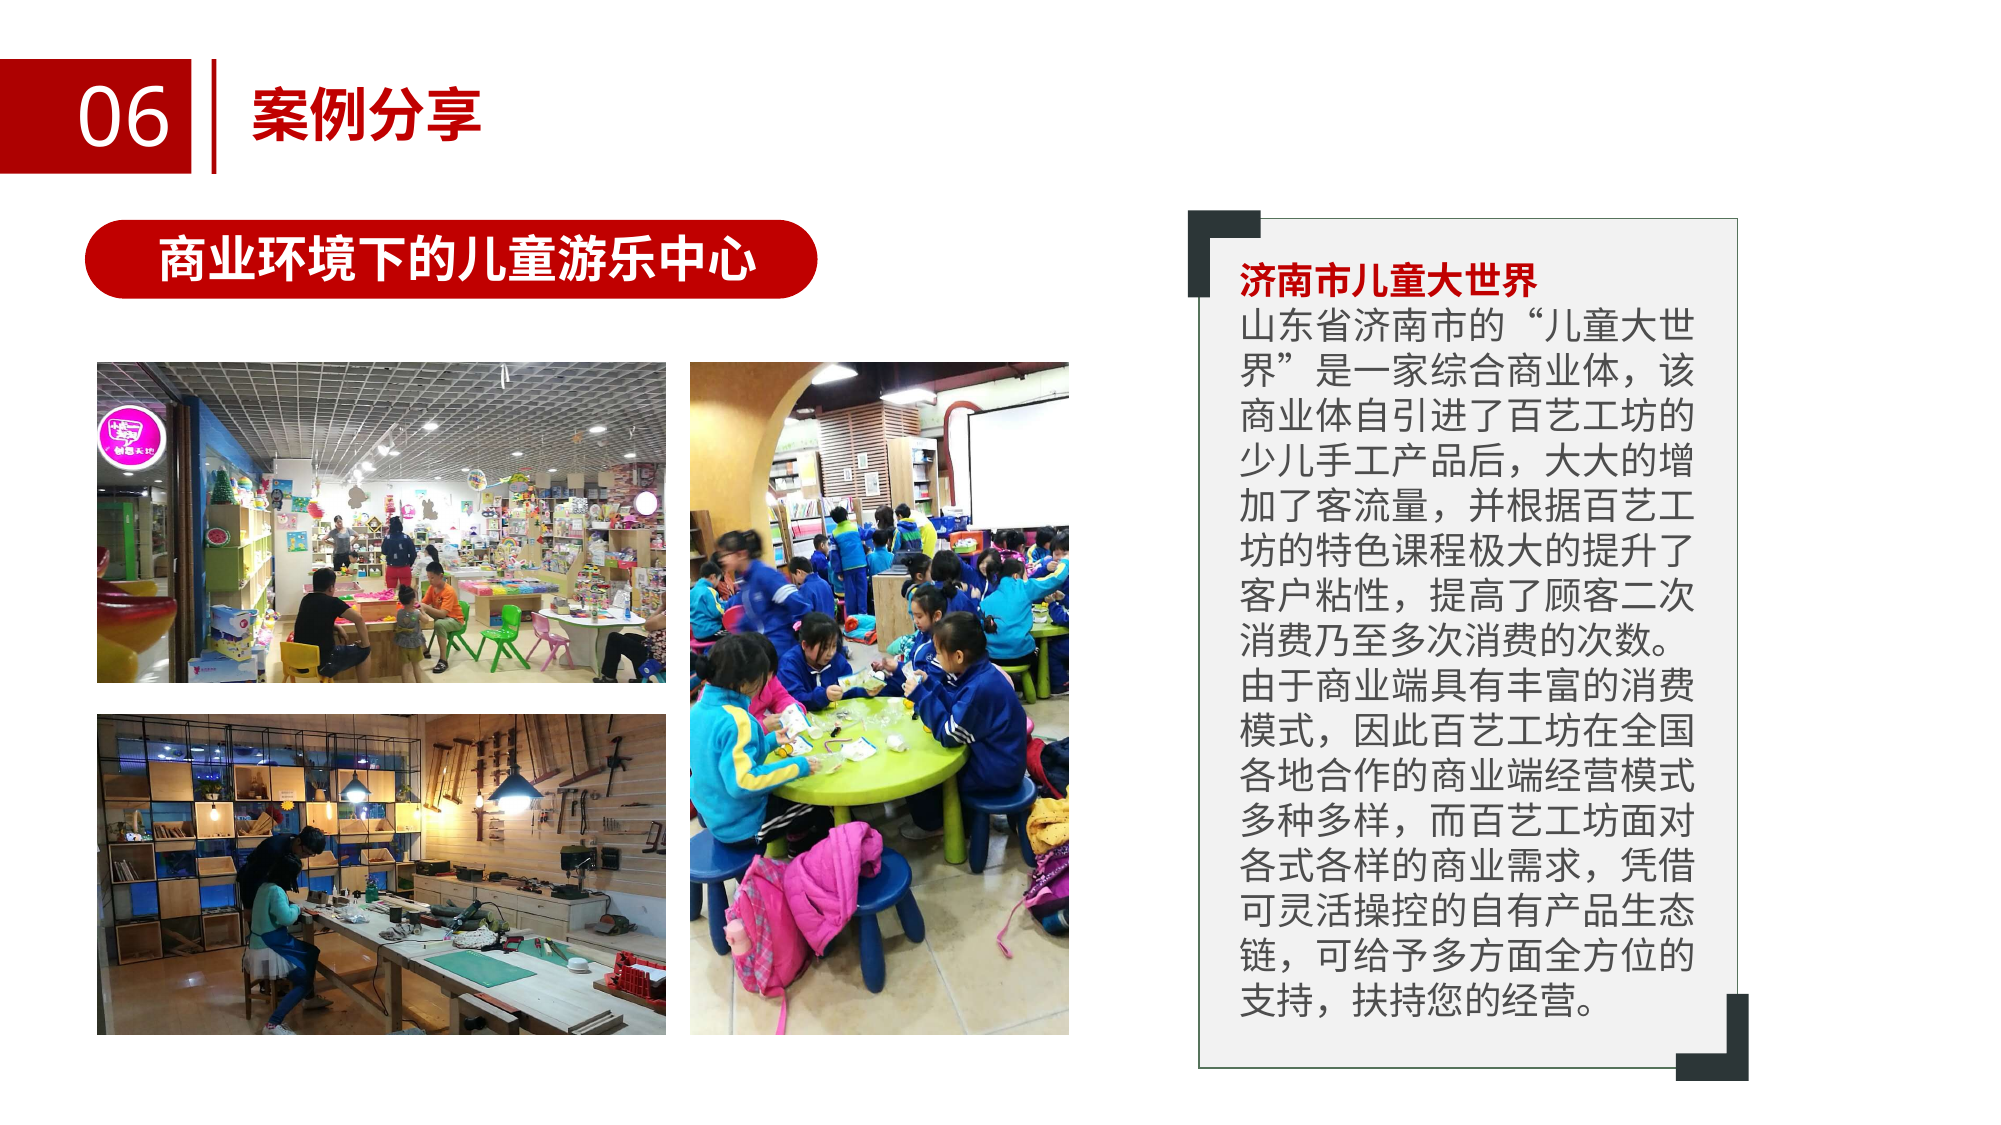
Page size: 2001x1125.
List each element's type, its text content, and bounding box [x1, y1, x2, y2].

text_box [83, 229, 96, 290]
picture [96, 361, 667, 683]
text_box 案例分享 [236, 71, 1056, 156]
text_box [1199, 218, 1738, 1068]
picture [689, 361, 1070, 1035]
picture [96, 713, 667, 1035]
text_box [0, 55, 218, 175]
text_box 商业环境下的儿童游乐中心 [96, 218, 1135, 296]
text_box [1187, 210, 1261, 298]
text_box [105, 296, 797, 301]
text_box [1675, 993, 1749, 1081]
text_box 济南市儿童大世界 山东省济南市的“儿童大世界”是一家综合商业体，该商业体自引进了百艺工坊的少儿手工产品后，大大的增加了客流量，并根据百艺工坊的特色课程极大的提升了客户粘性，提高了顾客二次消费乃至多次消费的次数。 由于商业端具有丰富的消费模式，因此百艺工坊在全国各地合作的商业端经营模式多种多样，而百艺工坊面对各式各样的商业需求，凭借可灵活操控的自有产品生态链，可给予多方面全方位的支持，扶持您的经营。 [1224, 249, 1712, 1030]
